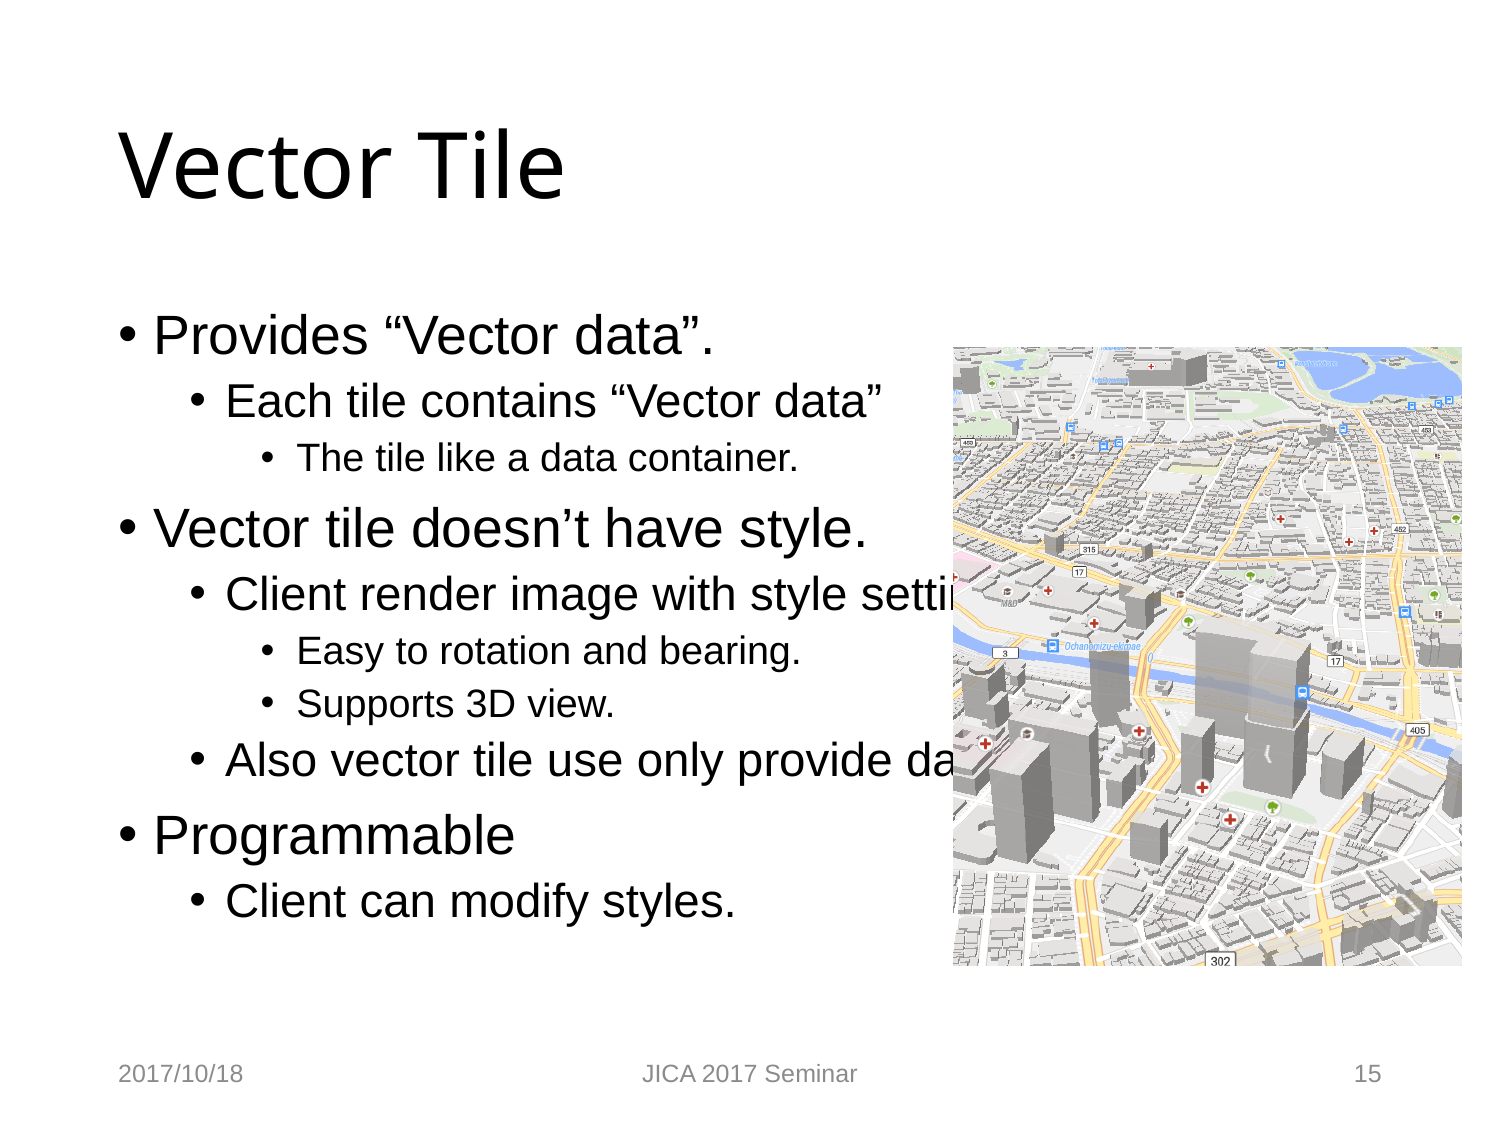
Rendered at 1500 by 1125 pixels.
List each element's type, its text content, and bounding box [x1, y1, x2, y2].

picture [953, 347, 1462, 966]
title Vector Tile [103, 59, 1397, 278]
slide_number 15 [1059, 1042, 1397, 1103]
footer JICA 2017 Seminar [496, 1042, 1004, 1103]
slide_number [103, 1042, 441, 1103]
list Provides “Vector data”. Each tile contains “Vector data” The tile like a data container. Vector tile doesn’t have style. Client render image with style settings. Easy to rotation and bearing. Supports 3D view. Also vector tile use only provide data. Programmable Client can modify styles. [103, 299, 1060, 1014]
